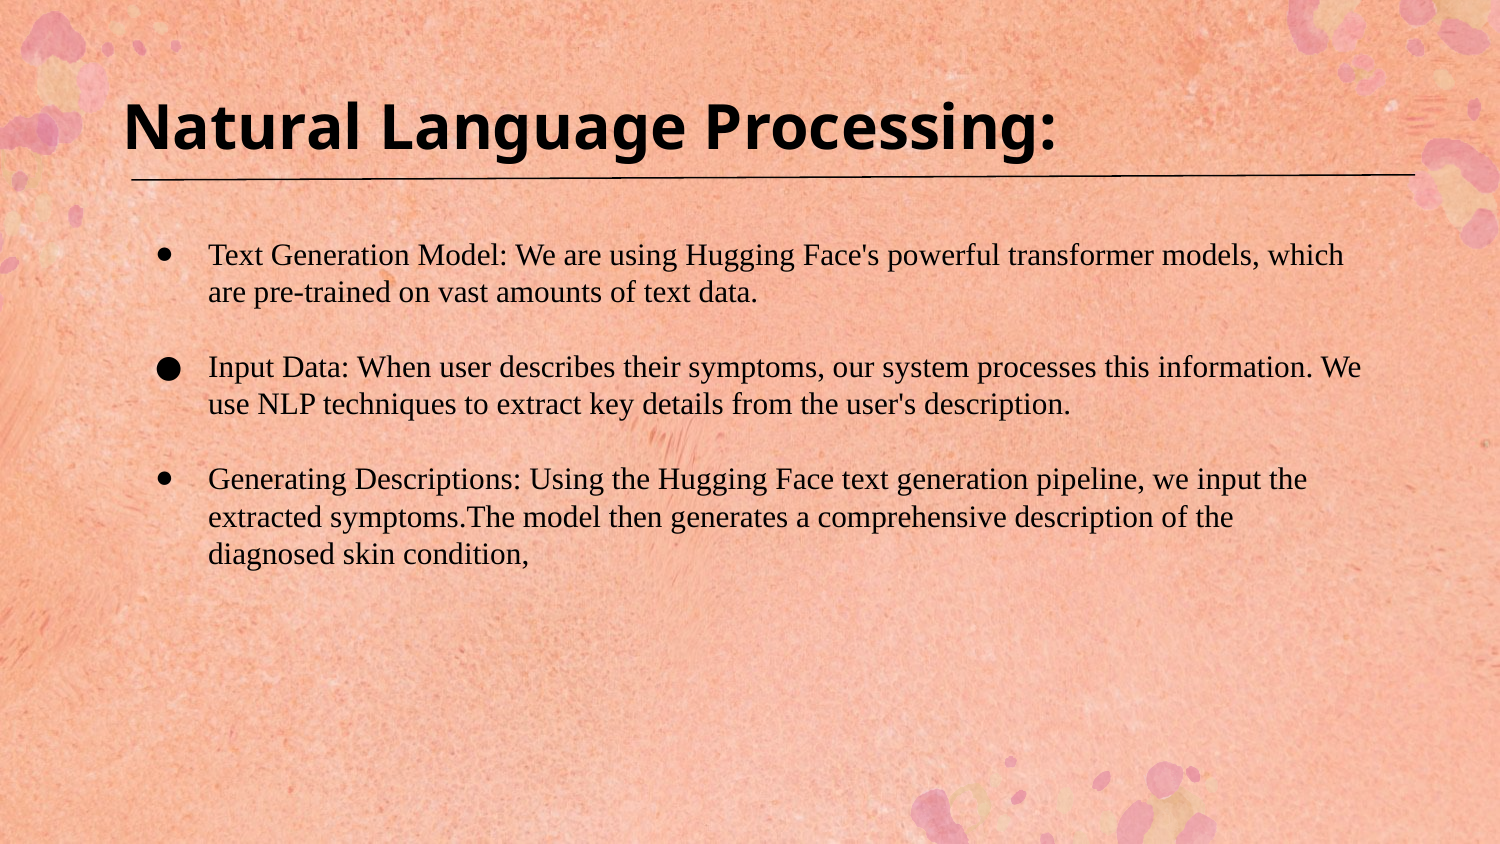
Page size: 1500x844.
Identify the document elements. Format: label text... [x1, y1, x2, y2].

title Natural Language Processing: [107, 71, 1372, 166]
list Text Generation Model: We are using Hugging Face's powerful transformer models, which are pre-trained on vast amounts of text data. Input Data: When user describes their symptoms, our system processes this information. We use NLP techniques to extract key details from the user's description. Generating Descriptions: Using the Hugging Face text generation pipeline, we input the extracted symptoms.The model then generates a comprehensive description of the diagnosed skin condition, [118, 189, 1382, 750]
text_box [131, 174, 1416, 181]
